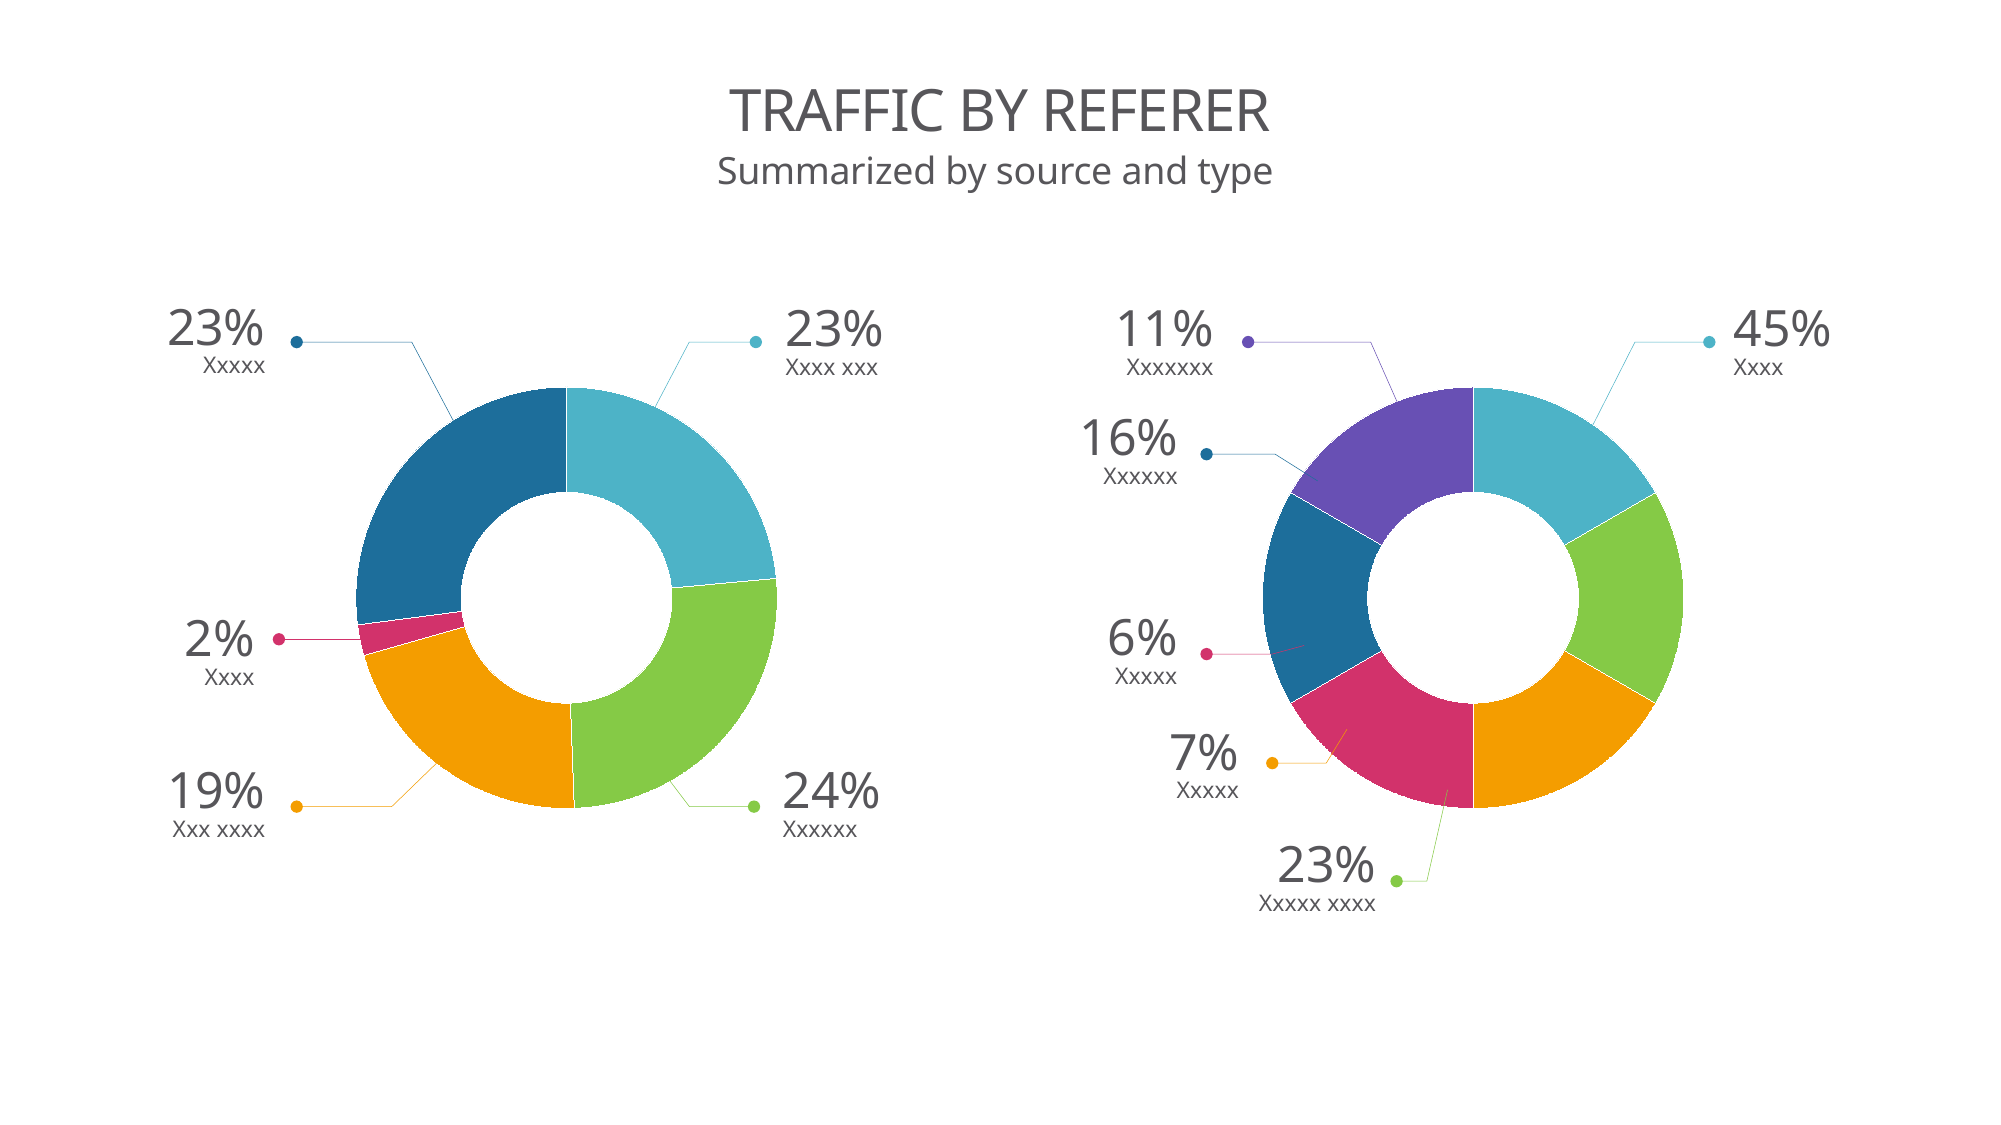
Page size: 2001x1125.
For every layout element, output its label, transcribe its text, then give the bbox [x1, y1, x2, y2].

chart [149, 237, 984, 981]
title TRAFFIC BY REFERER [150, 45, 1850, 153]
list Summarized by source and type [150, 153, 1850, 220]
chart [1056, 237, 1891, 981]
